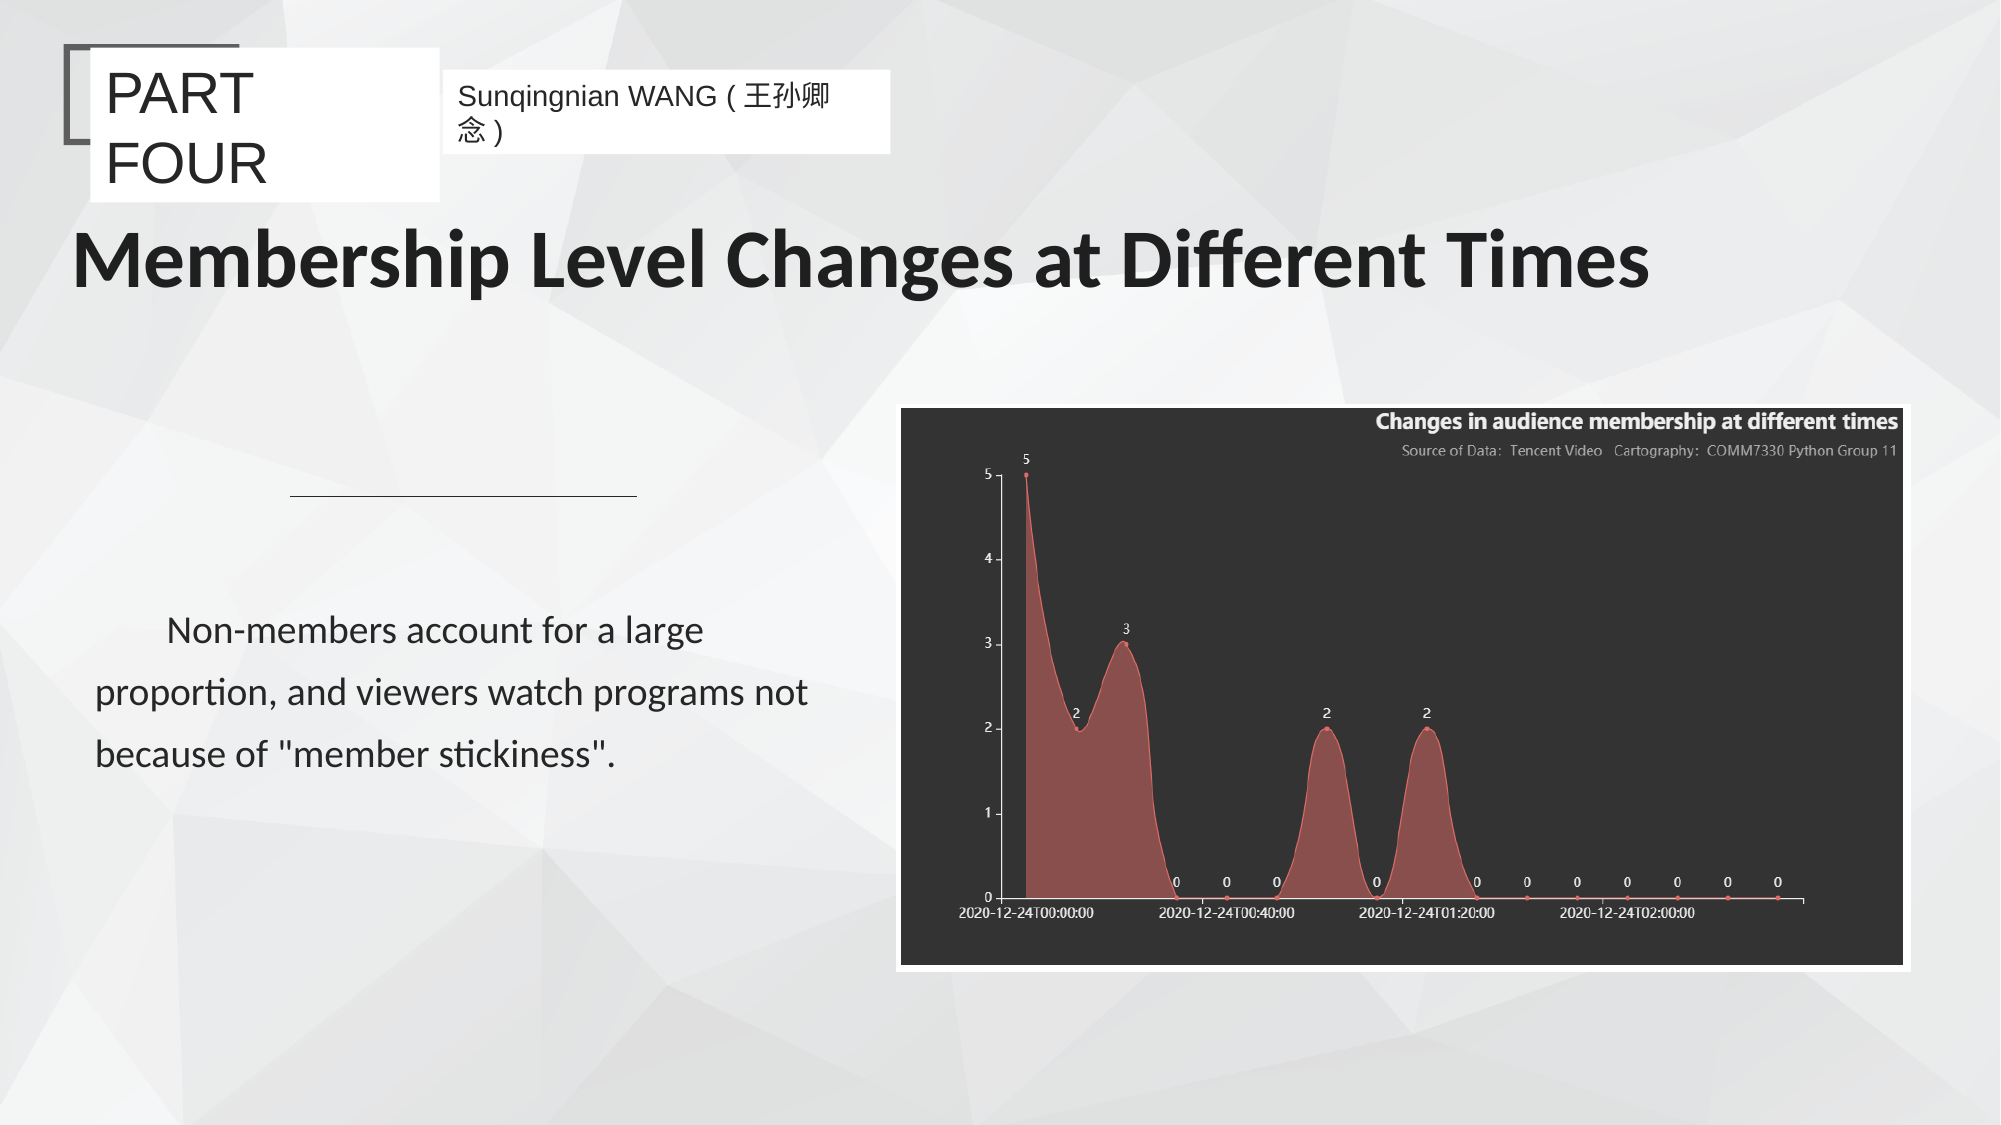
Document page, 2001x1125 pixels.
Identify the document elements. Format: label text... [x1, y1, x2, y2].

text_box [66, 47, 440, 143]
picture [0, 0, 2001, 1125]
text_box Sunqingnian WANG (王孙卿念) [442, 69, 891, 155]
text_box Membership Level Changes at Different Times [0, 197, 2000, 312]
text_box Non-members account for a large proportion, and viewers watch programs not because of "member stickiness". [79, 582, 847, 783]
